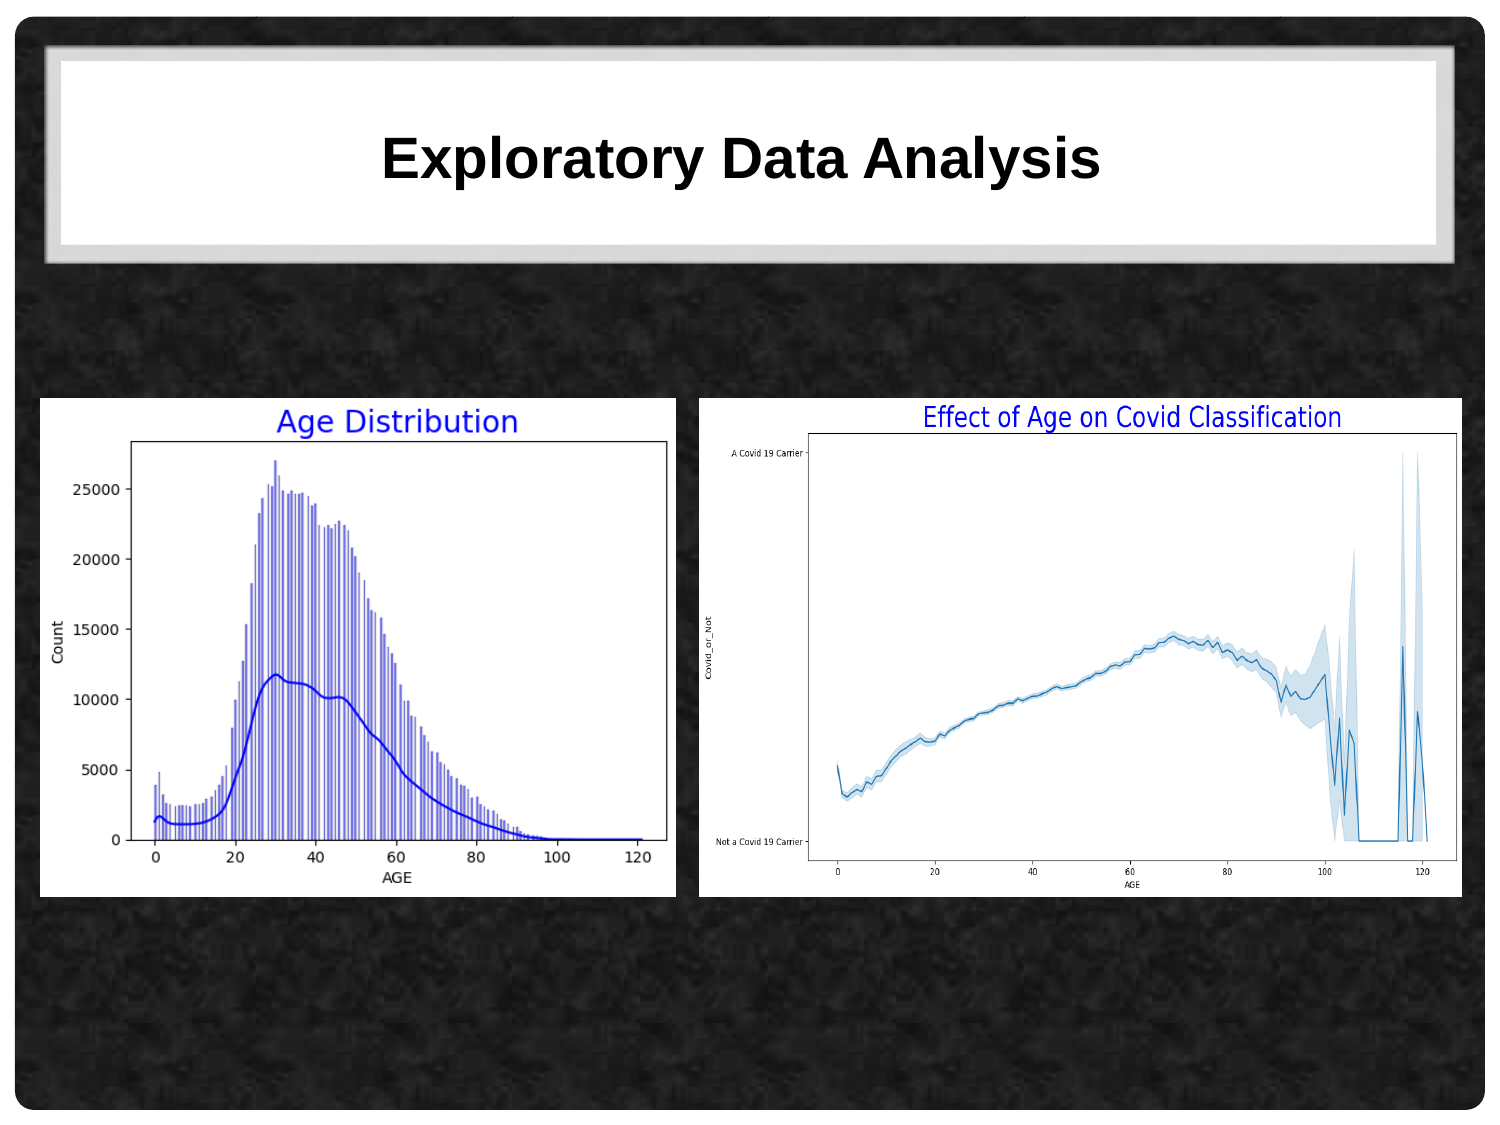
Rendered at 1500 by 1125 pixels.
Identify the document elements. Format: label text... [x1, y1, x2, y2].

text_box Exploratory Data Analysis [366, 112, 1133, 198]
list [40, 397, 676, 897]
picture [699, 397, 1462, 897]
